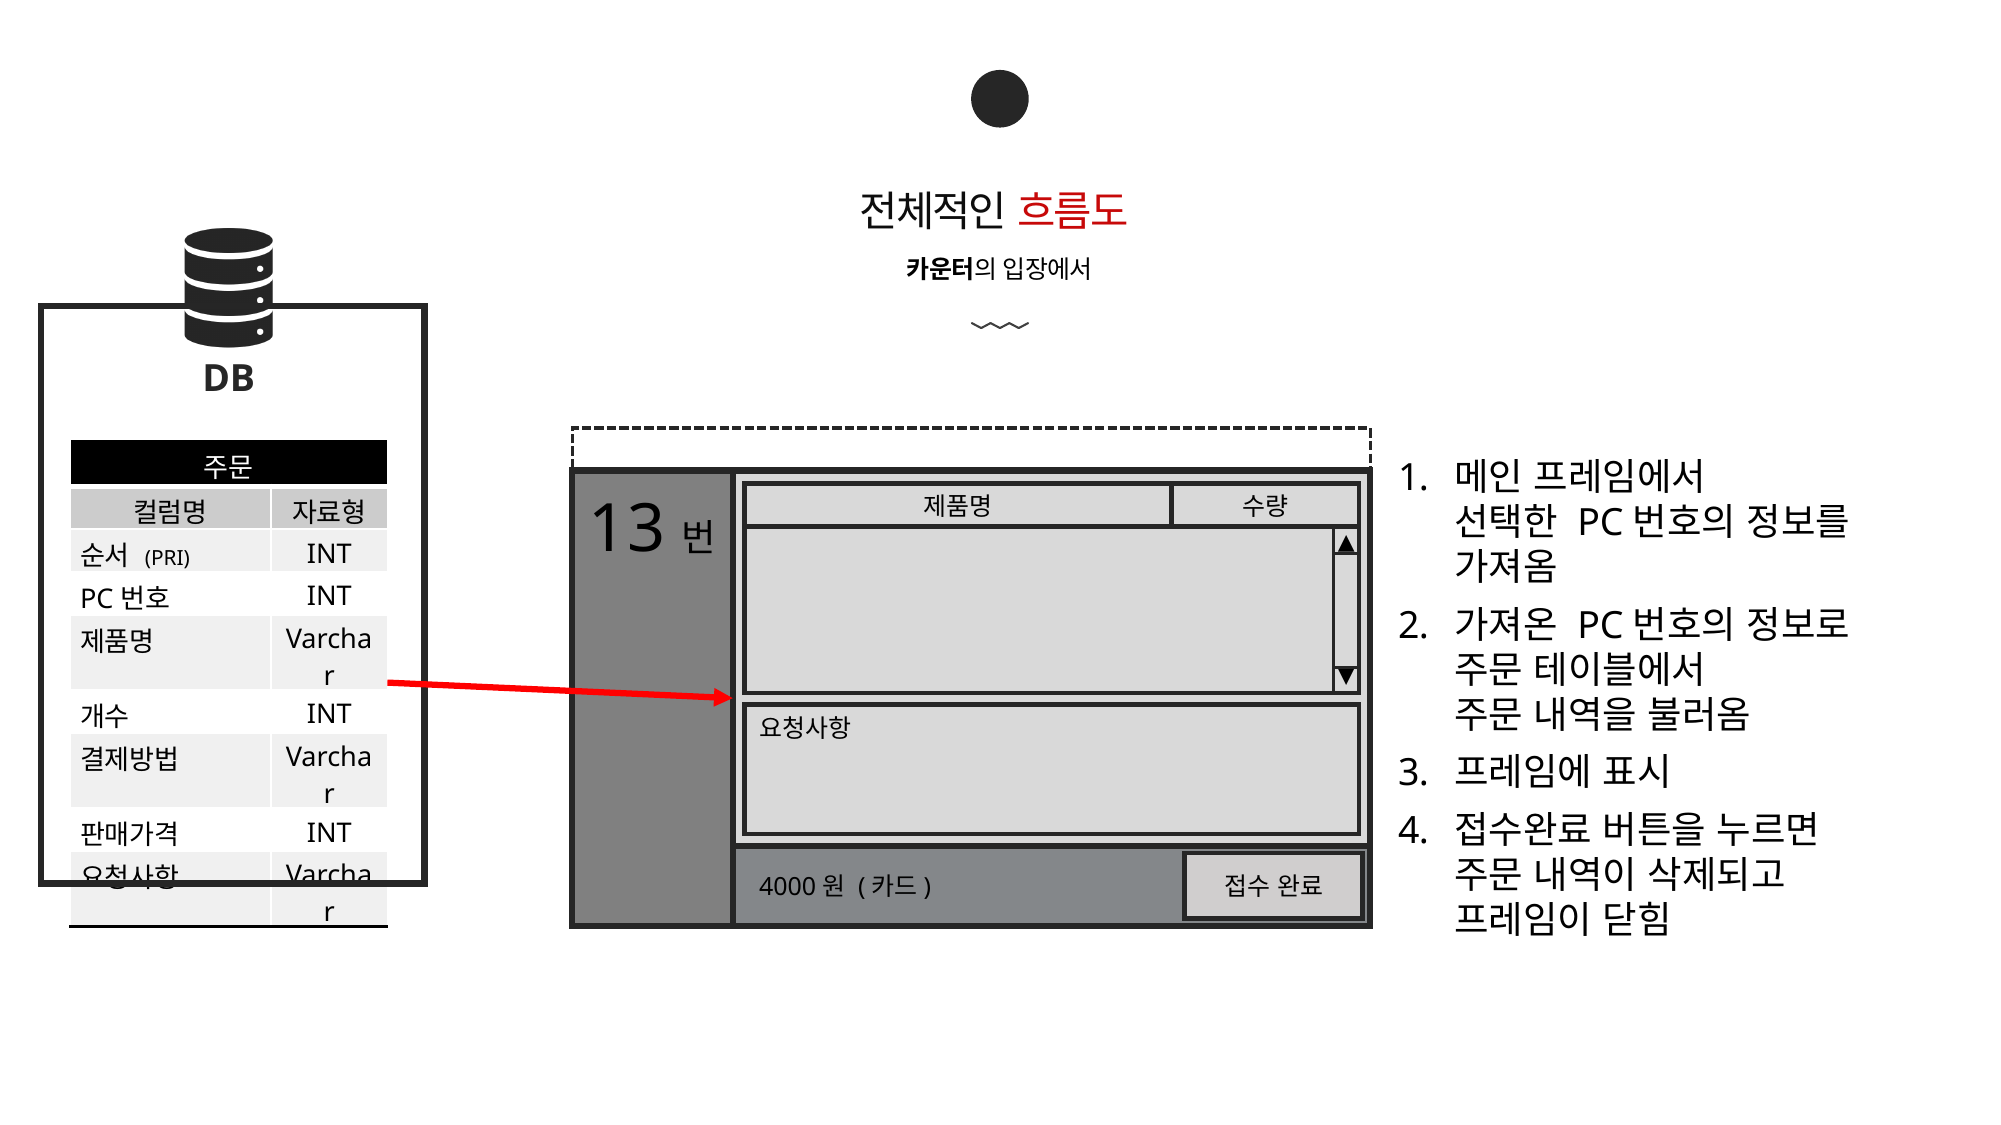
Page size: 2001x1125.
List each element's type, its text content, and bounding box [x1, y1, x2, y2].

text_box 카운터의 입장에서 [892, 237, 1108, 291]
text_box [986, 68, 1014, 72]
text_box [971, 322, 1029, 328]
text_box 전체적인 흐름도 [844, 161, 1156, 242]
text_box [153, 212, 304, 407]
table_cell 요청사항 [71, 884, 270, 925]
text_box 05 [973, 72, 1027, 121]
text_box 메인 프레임에서 선택한 PC번호의 정보를 가져옴 가져온 PC번호의 정보로 주문 테이블에서 주문 내역을 불러옴 프레임에 표시 접수완료 버튼을 누르면 주문 내역이 삭제되고 프레임이 닫힘 [1383, 445, 1959, 949]
text_box [980, 121, 1020, 129]
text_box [387, 633, 733, 699]
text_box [572, 427, 1371, 926]
text_box [40, 305, 426, 884]
table_cell Varchar [272, 884, 387, 925]
